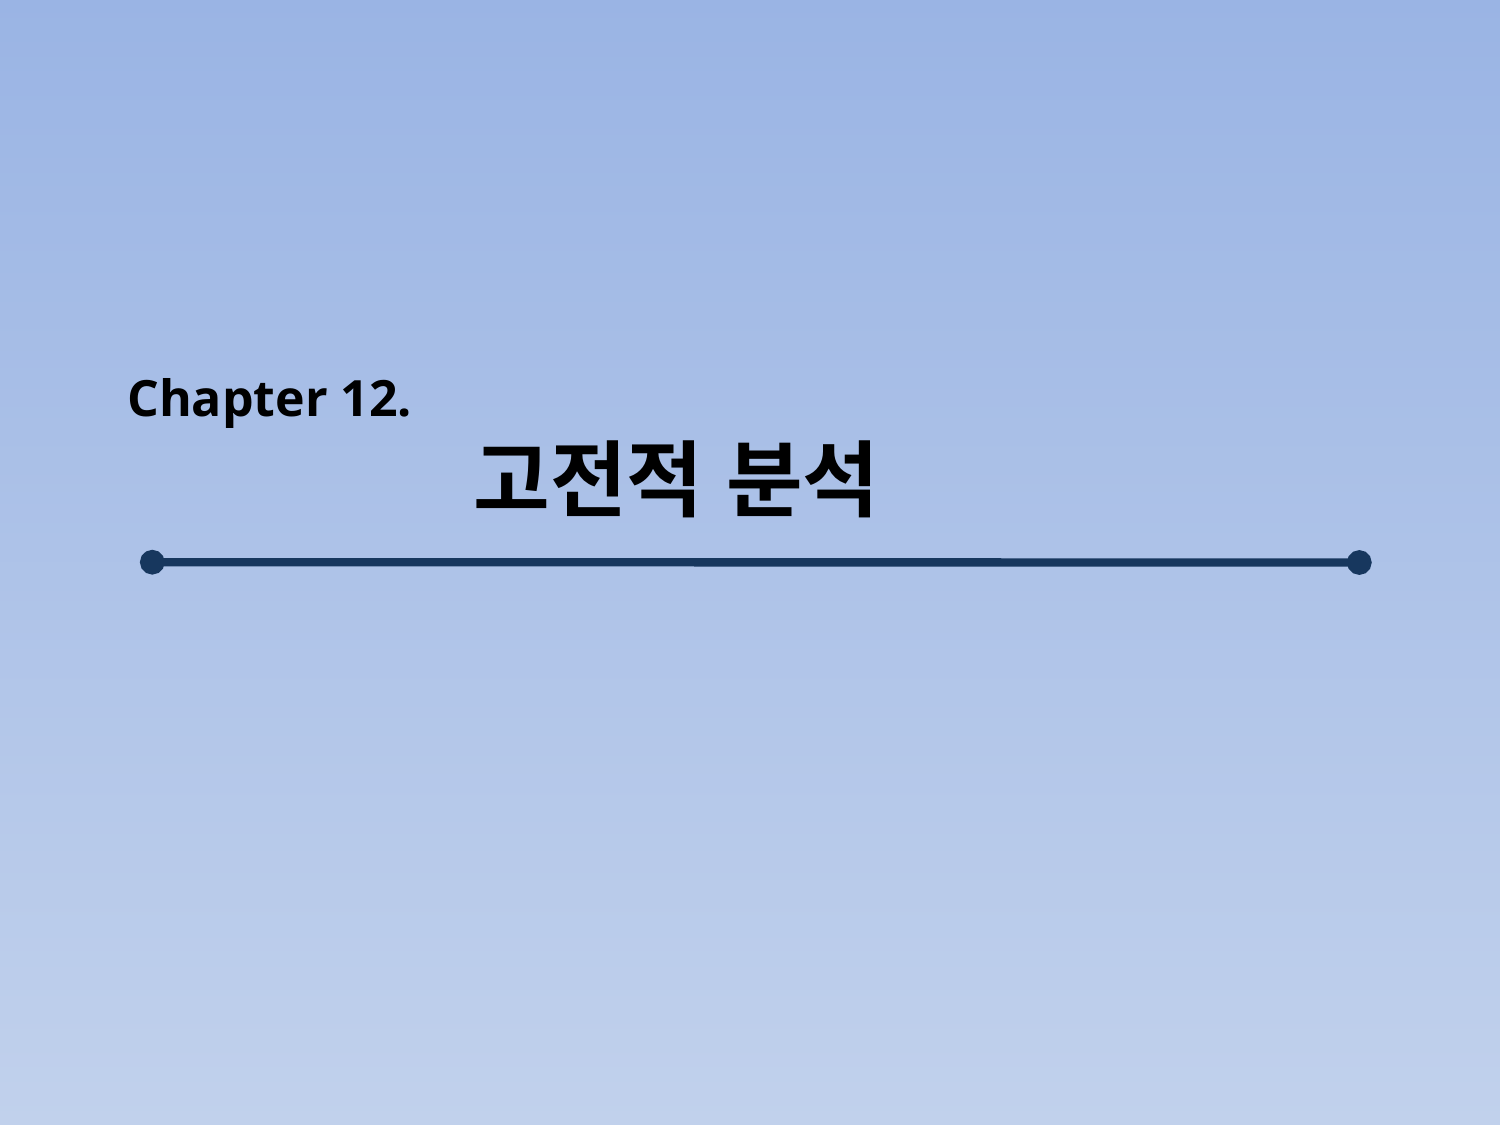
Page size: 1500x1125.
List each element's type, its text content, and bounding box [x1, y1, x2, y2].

title Chapter 12. 고전적 분석 [112, 349, 1388, 544]
